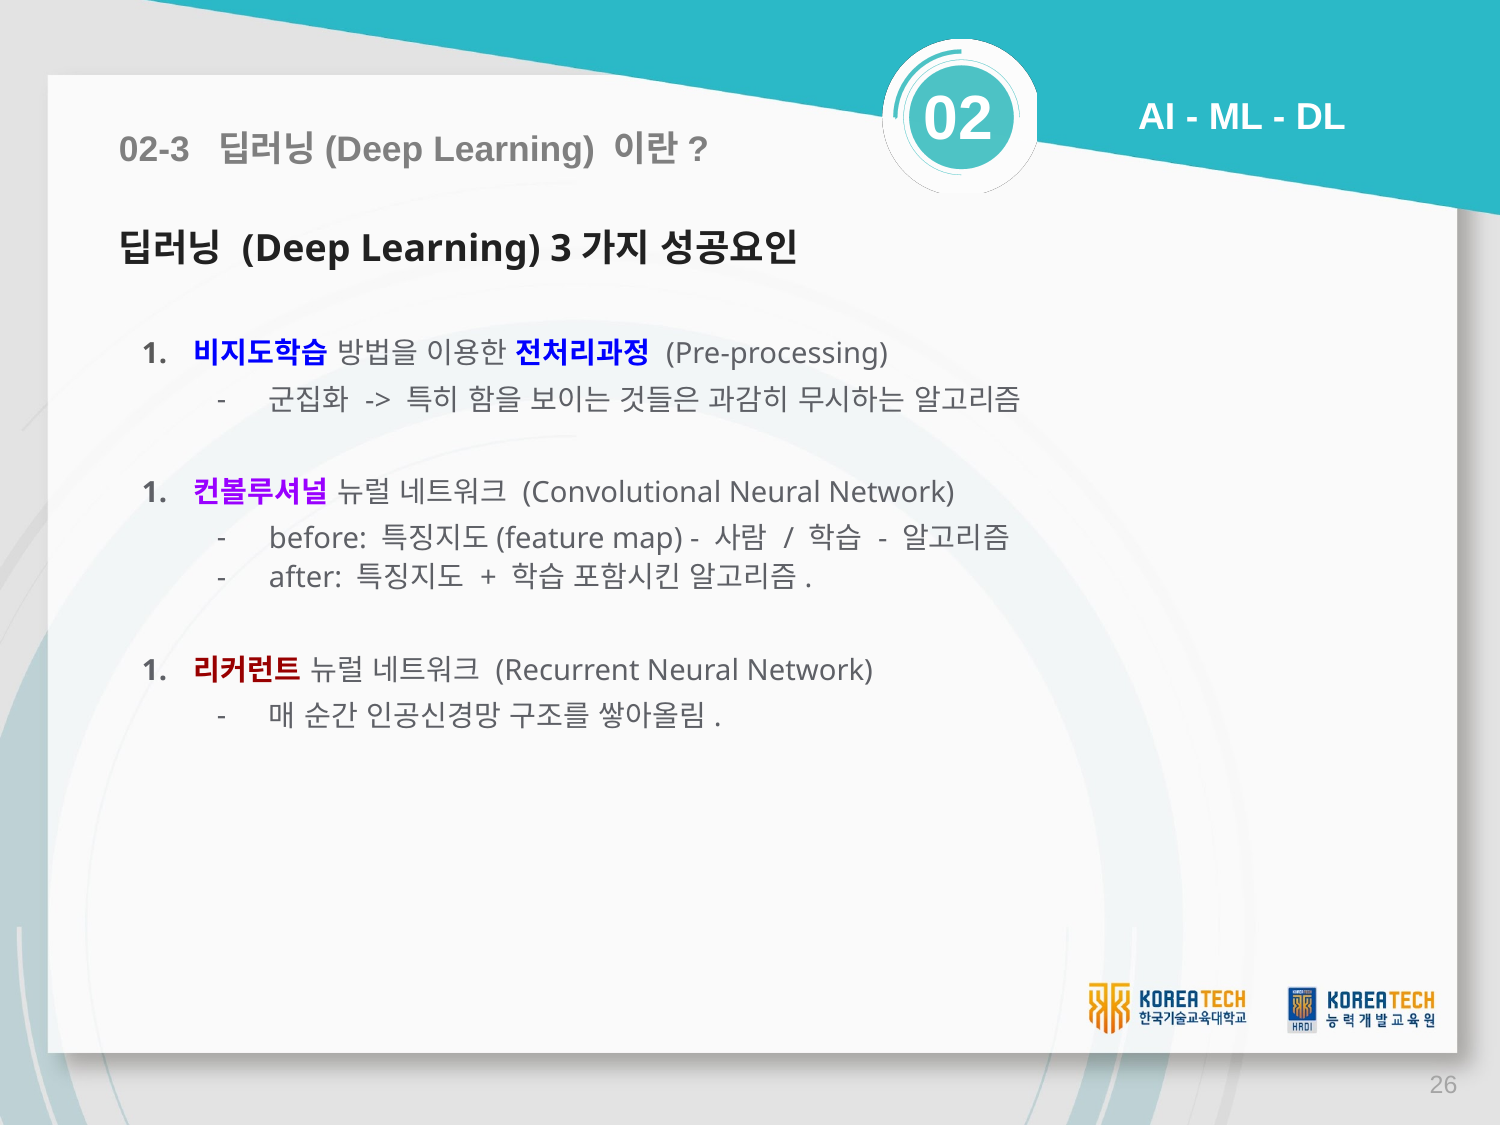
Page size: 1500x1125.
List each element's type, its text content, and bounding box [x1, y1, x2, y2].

picture [0, 0, 1500, 1125]
slide_number 26 [1225, 1053, 1473, 1114]
text_box 딥러닝 (Deep Learning) 3가지 성공요인 비지도학습 방법을 이용한 전처리과정 (Pre-processing) 군집화 -> 특히 함을 보이는 것들은 과감히 무시하는 알고리즘 컨볼루셔널 뉴럴 네트워크 (Convolutional Neural Network) before: 특징지도(feature map) - 사람 / 학습 - 알고리즘 after: 특징지도 + 학습 포함시킨 알고리즘. 리커런트 뉴럴 네트워크 (Recurrent Neural Network) 매 순간 인공신경망 구조를 쌓아올림. [103, 210, 1391, 961]
text_box AI - ML - DL [1048, 84, 1436, 145]
text_box 02-3 딥러닝(Deep Learning) 이란? [104, 118, 763, 177]
